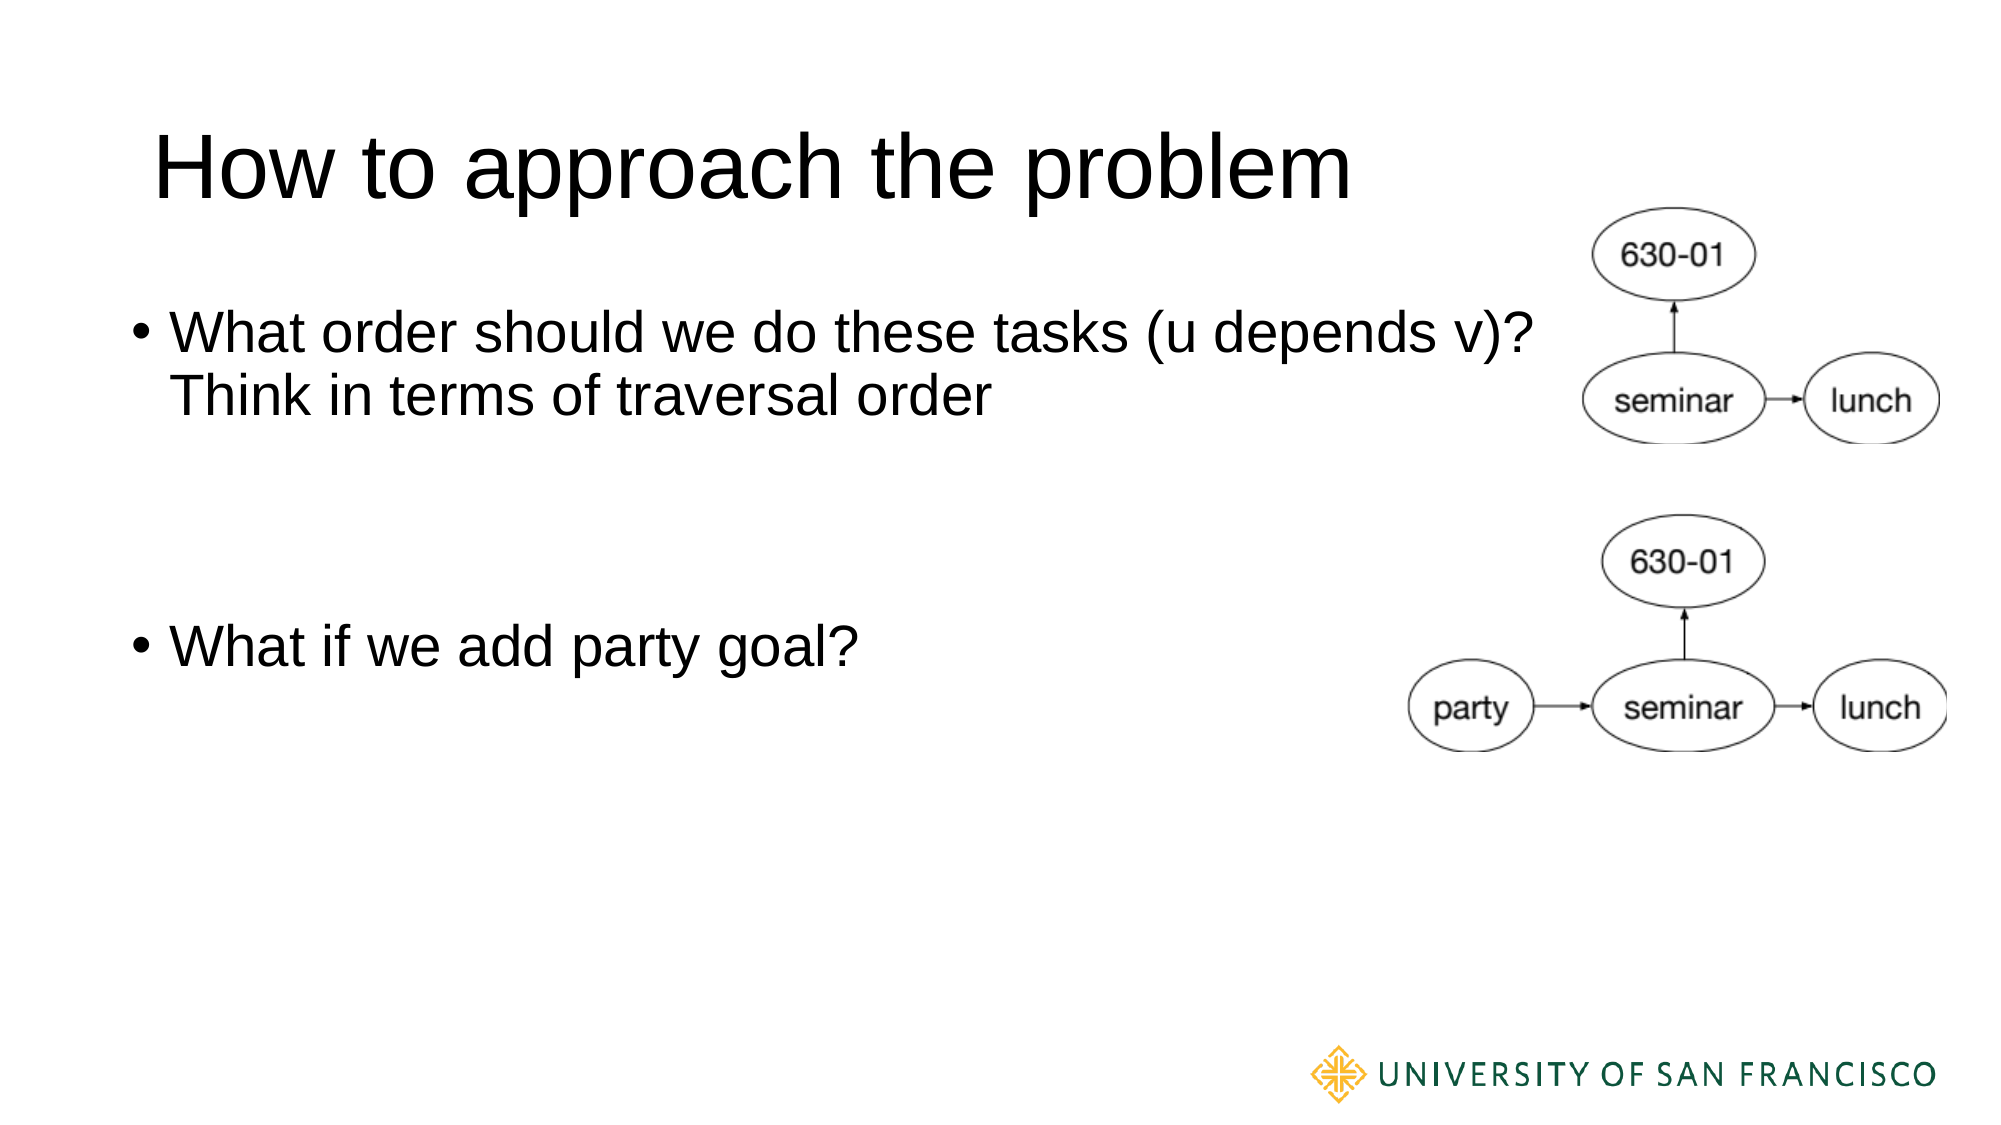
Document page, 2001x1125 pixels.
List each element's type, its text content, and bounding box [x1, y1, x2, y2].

list What order should we do these tasks (u depends v)? Think in terms of traversal order What if we add party goal? [116, 294, 1842, 1009]
picture [1407, 513, 1947, 751]
title How to approach the problem [137, 59, 1863, 278]
picture [1581, 206, 1940, 444]
